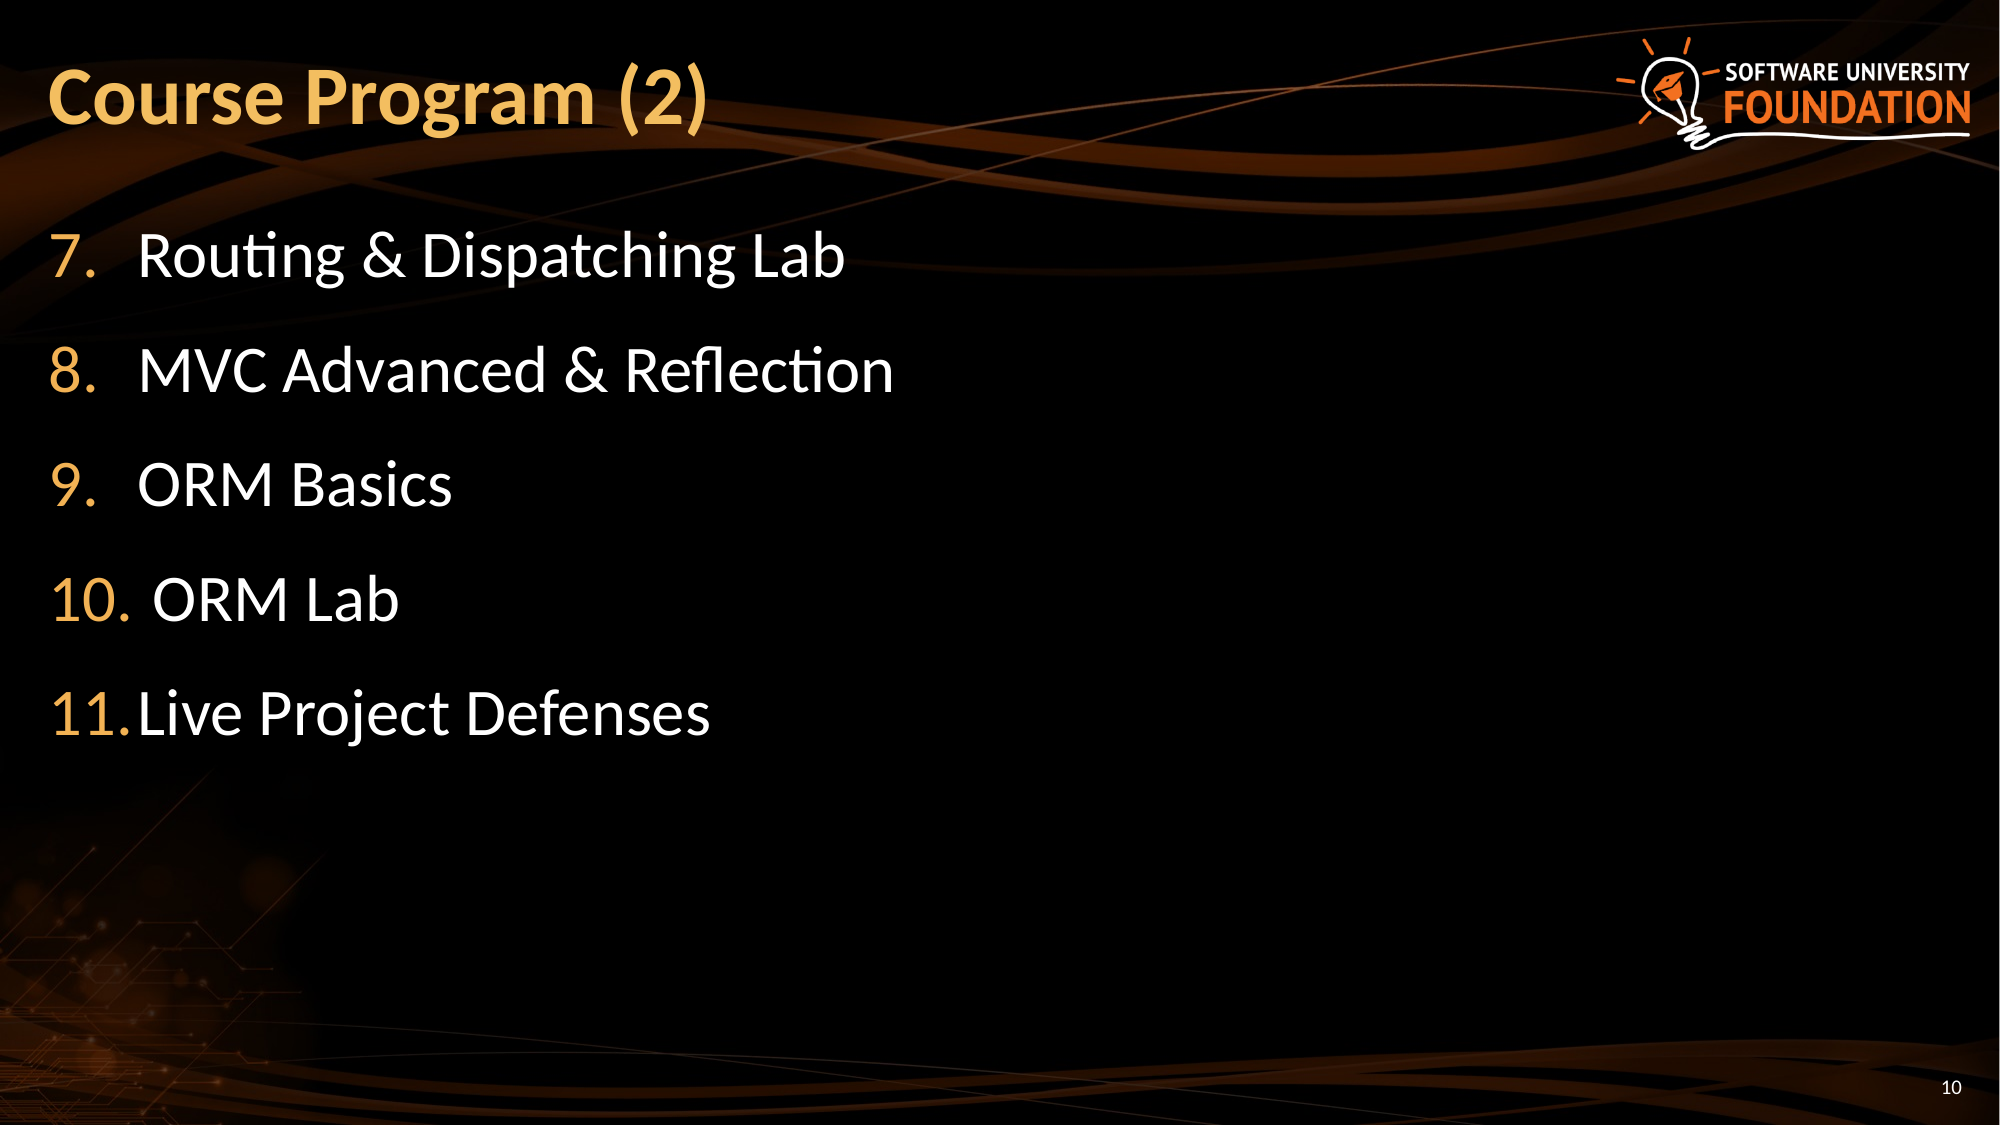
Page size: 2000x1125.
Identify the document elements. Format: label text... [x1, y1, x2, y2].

picture [0, 0, 2000, 1125]
title Course Program (2) [30, 6, 1602, 189]
list Routing & Dispatching Lab MVC Advanced & Reflection ORM Basics ORM Lab Live Project Defenses [31, 188, 1963, 1089]
slide_number 10 [1897, 1070, 1968, 1103]
